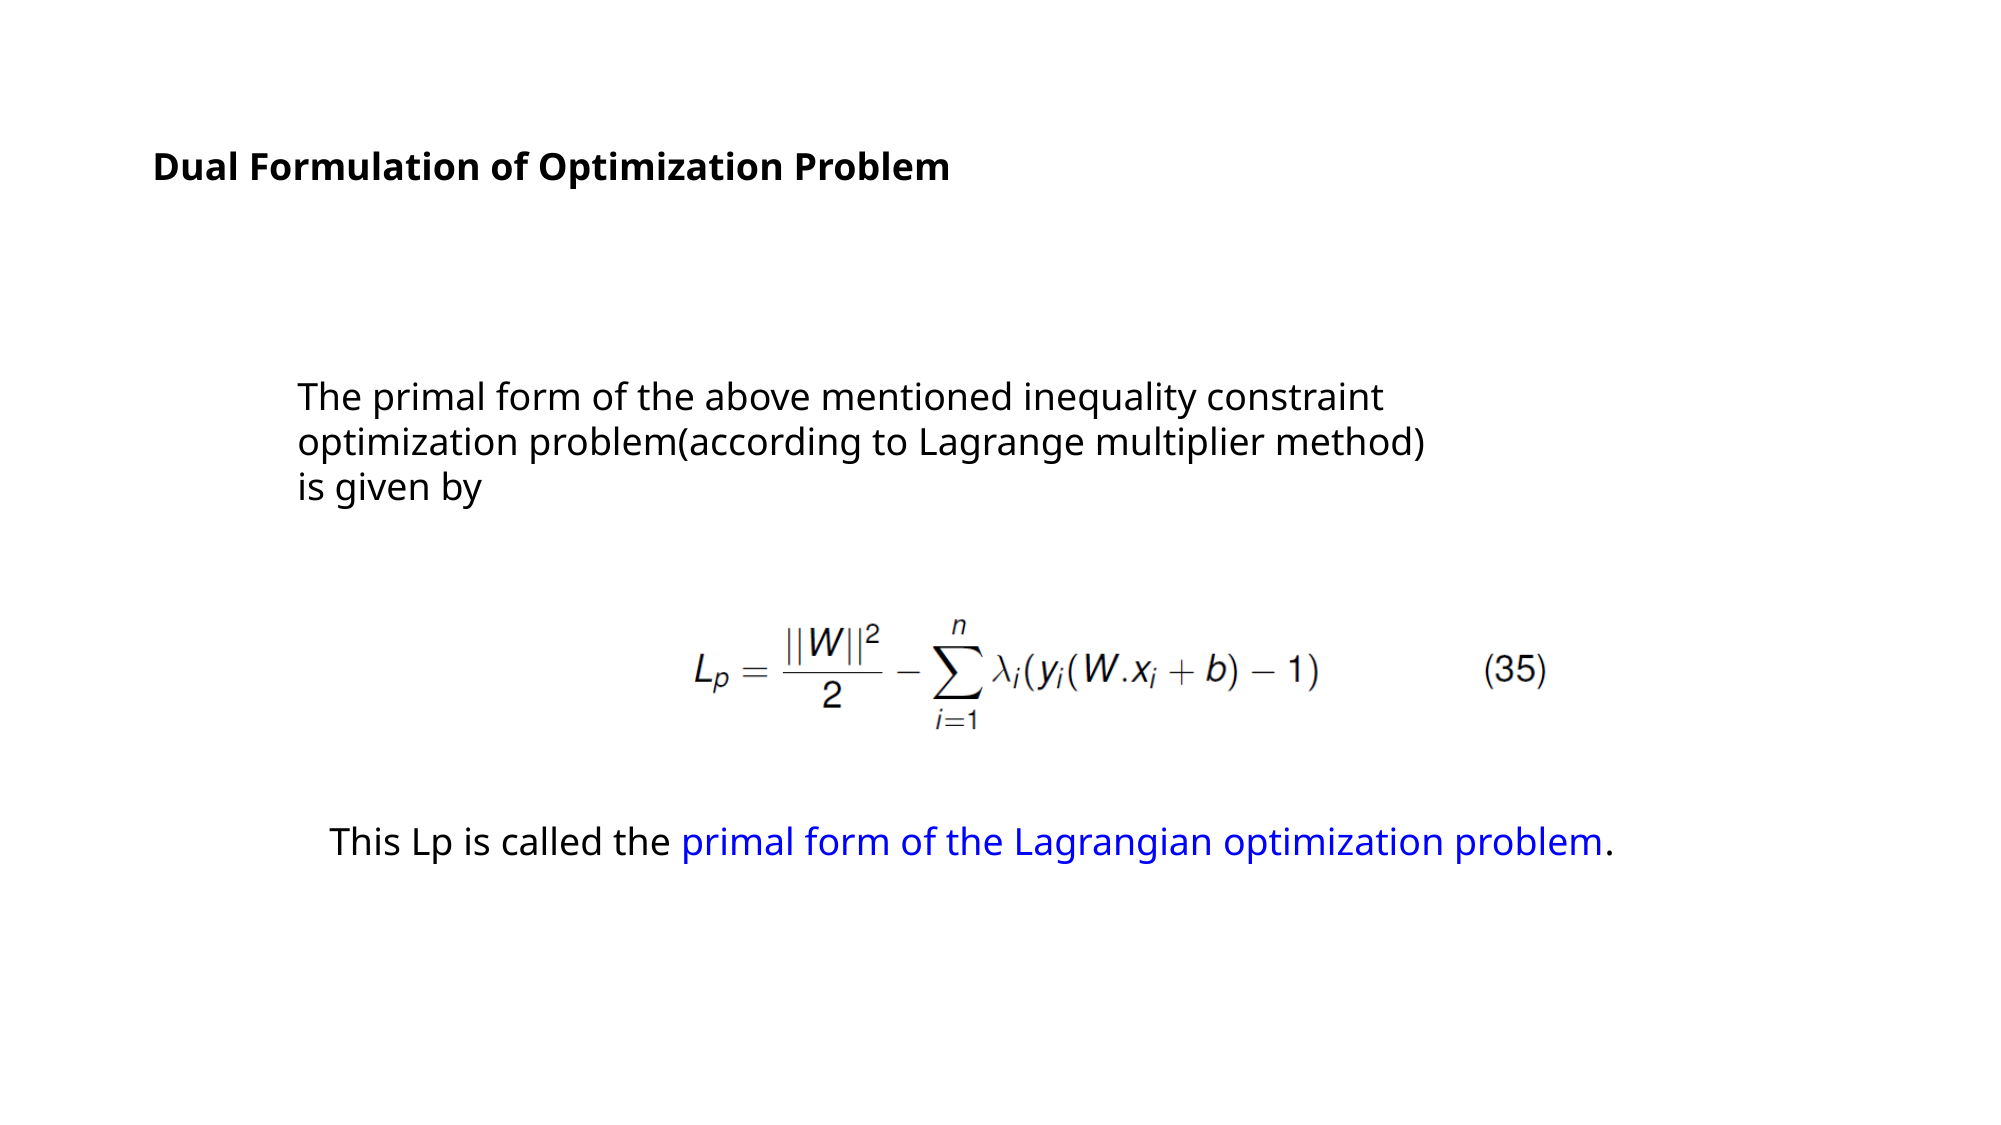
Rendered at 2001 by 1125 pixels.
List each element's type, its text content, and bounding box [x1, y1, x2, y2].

title Dual Formulation of Optimization Problem [137, 59, 1863, 278]
text_box The primal form of the above mentioned inequality constraint optimization problem(according to Lagrange multiplier method) is given by [282, 365, 1474, 516]
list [442, 573, 1558, 739]
text_box This Lp is called the primal form of the Lagrangian optimization problem. [314, 810, 1647, 871]
